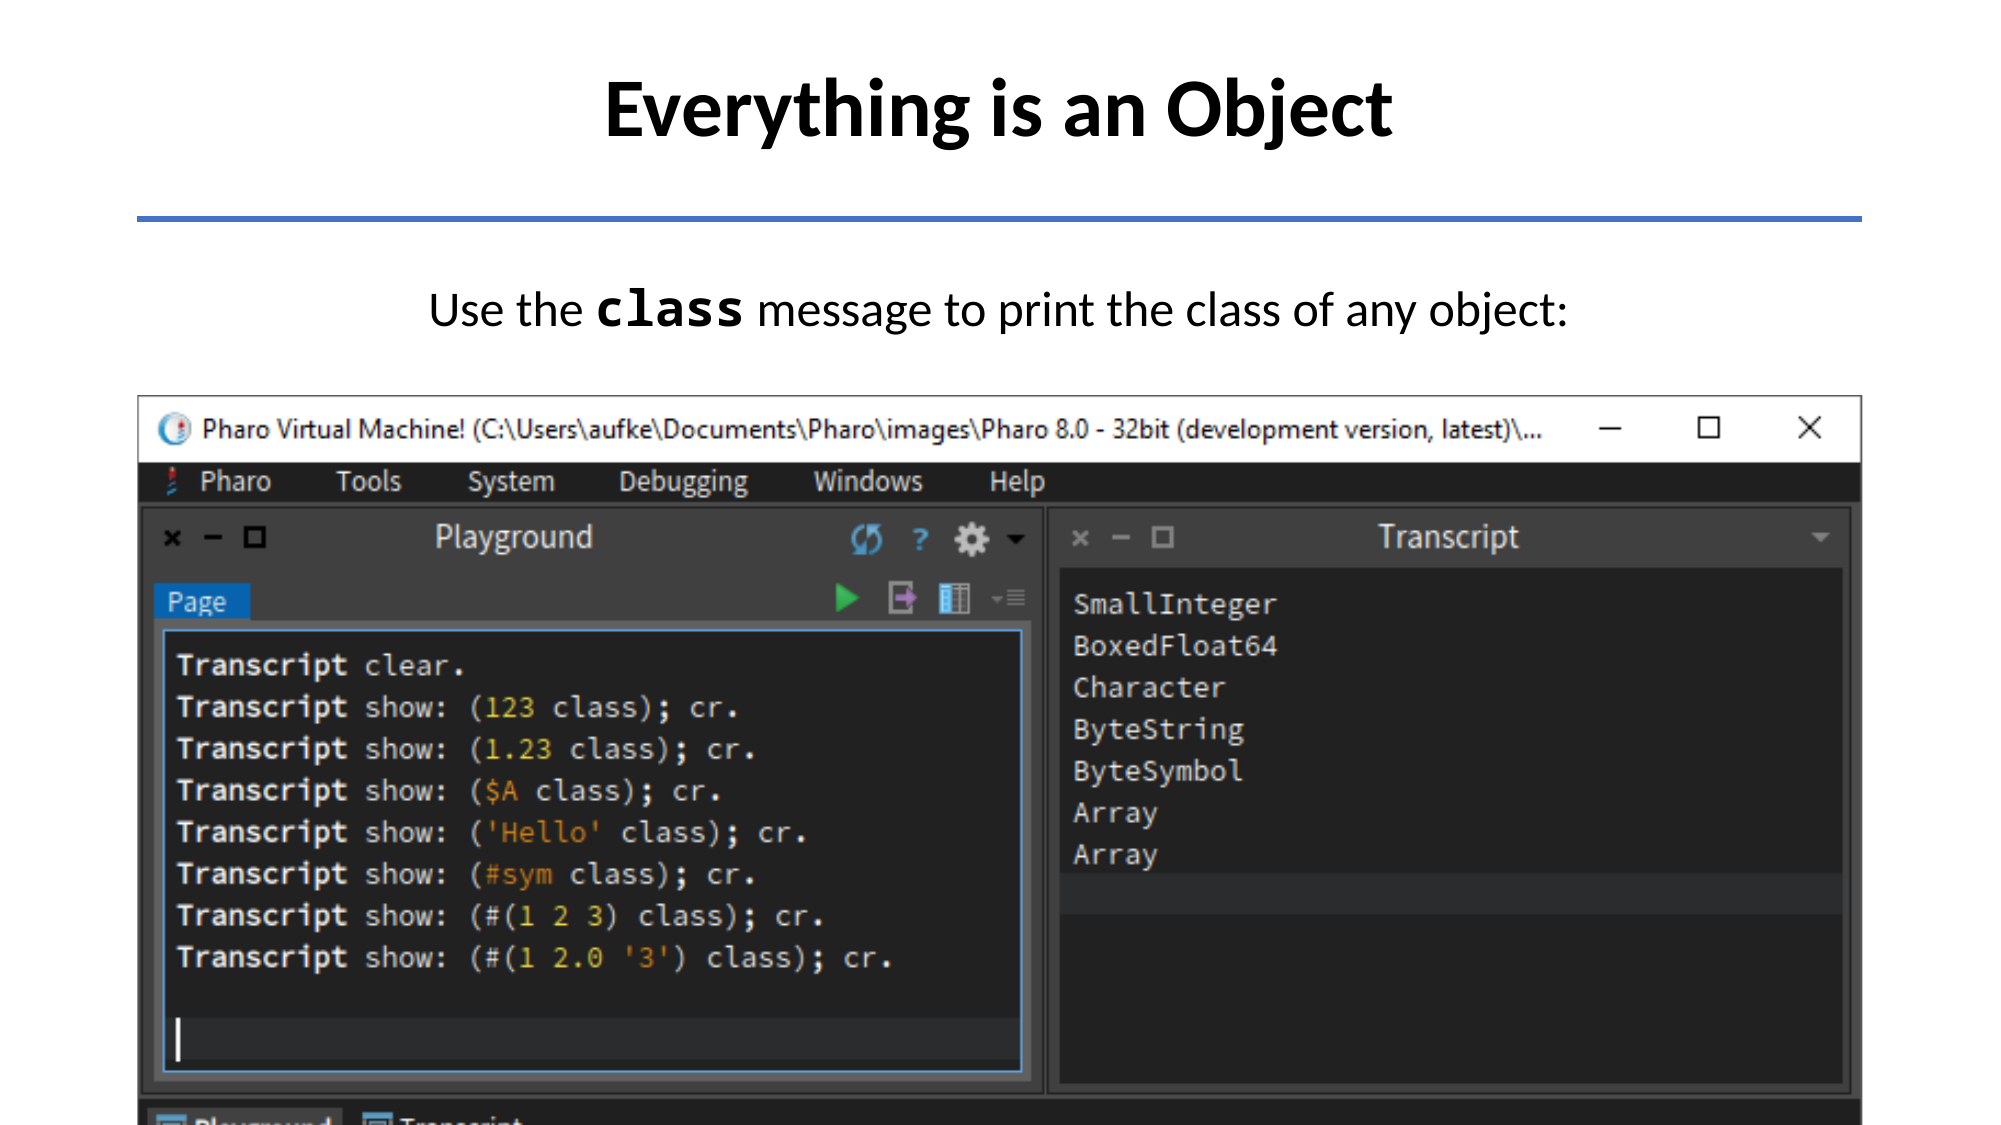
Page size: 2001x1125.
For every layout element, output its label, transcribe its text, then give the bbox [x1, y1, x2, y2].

text_box Everything is an Object [137, 1, 1863, 218]
picture [137, 395, 1863, 1125]
text_box Use the class message to print the class of any object: [315, 269, 1684, 344]
